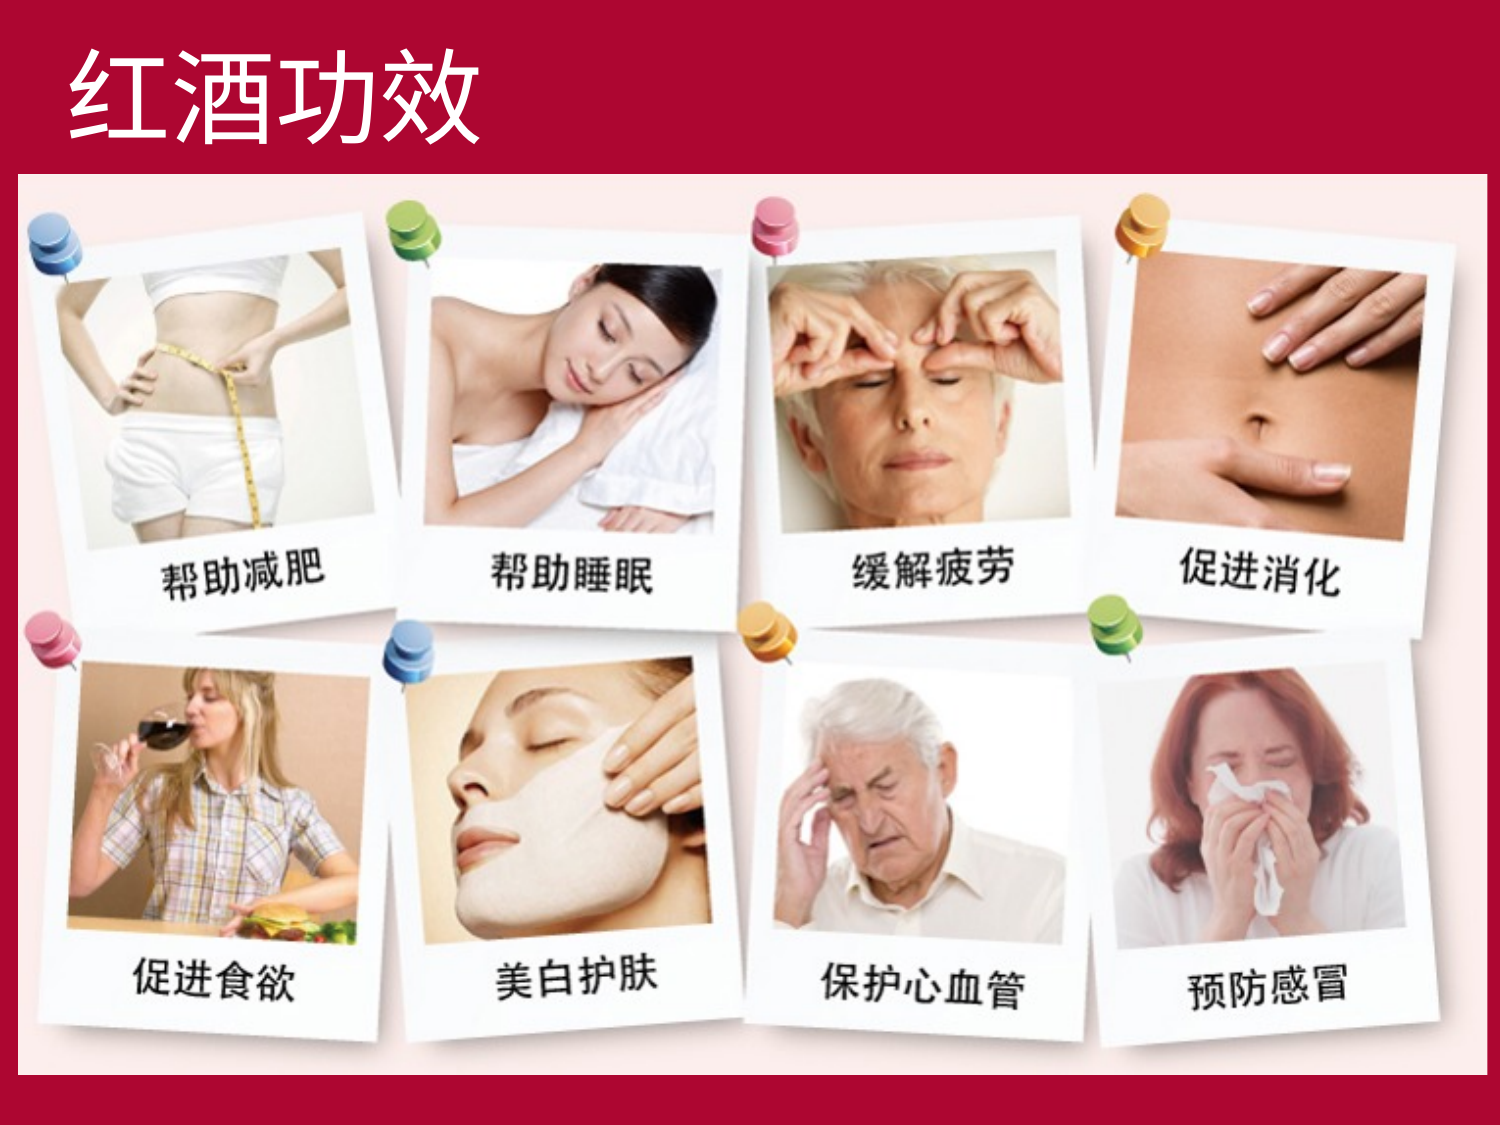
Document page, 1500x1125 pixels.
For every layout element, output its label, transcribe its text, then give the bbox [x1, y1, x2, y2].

text_box 红酒功效 [52, 24, 499, 165]
picture [17, 174, 1488, 1076]
